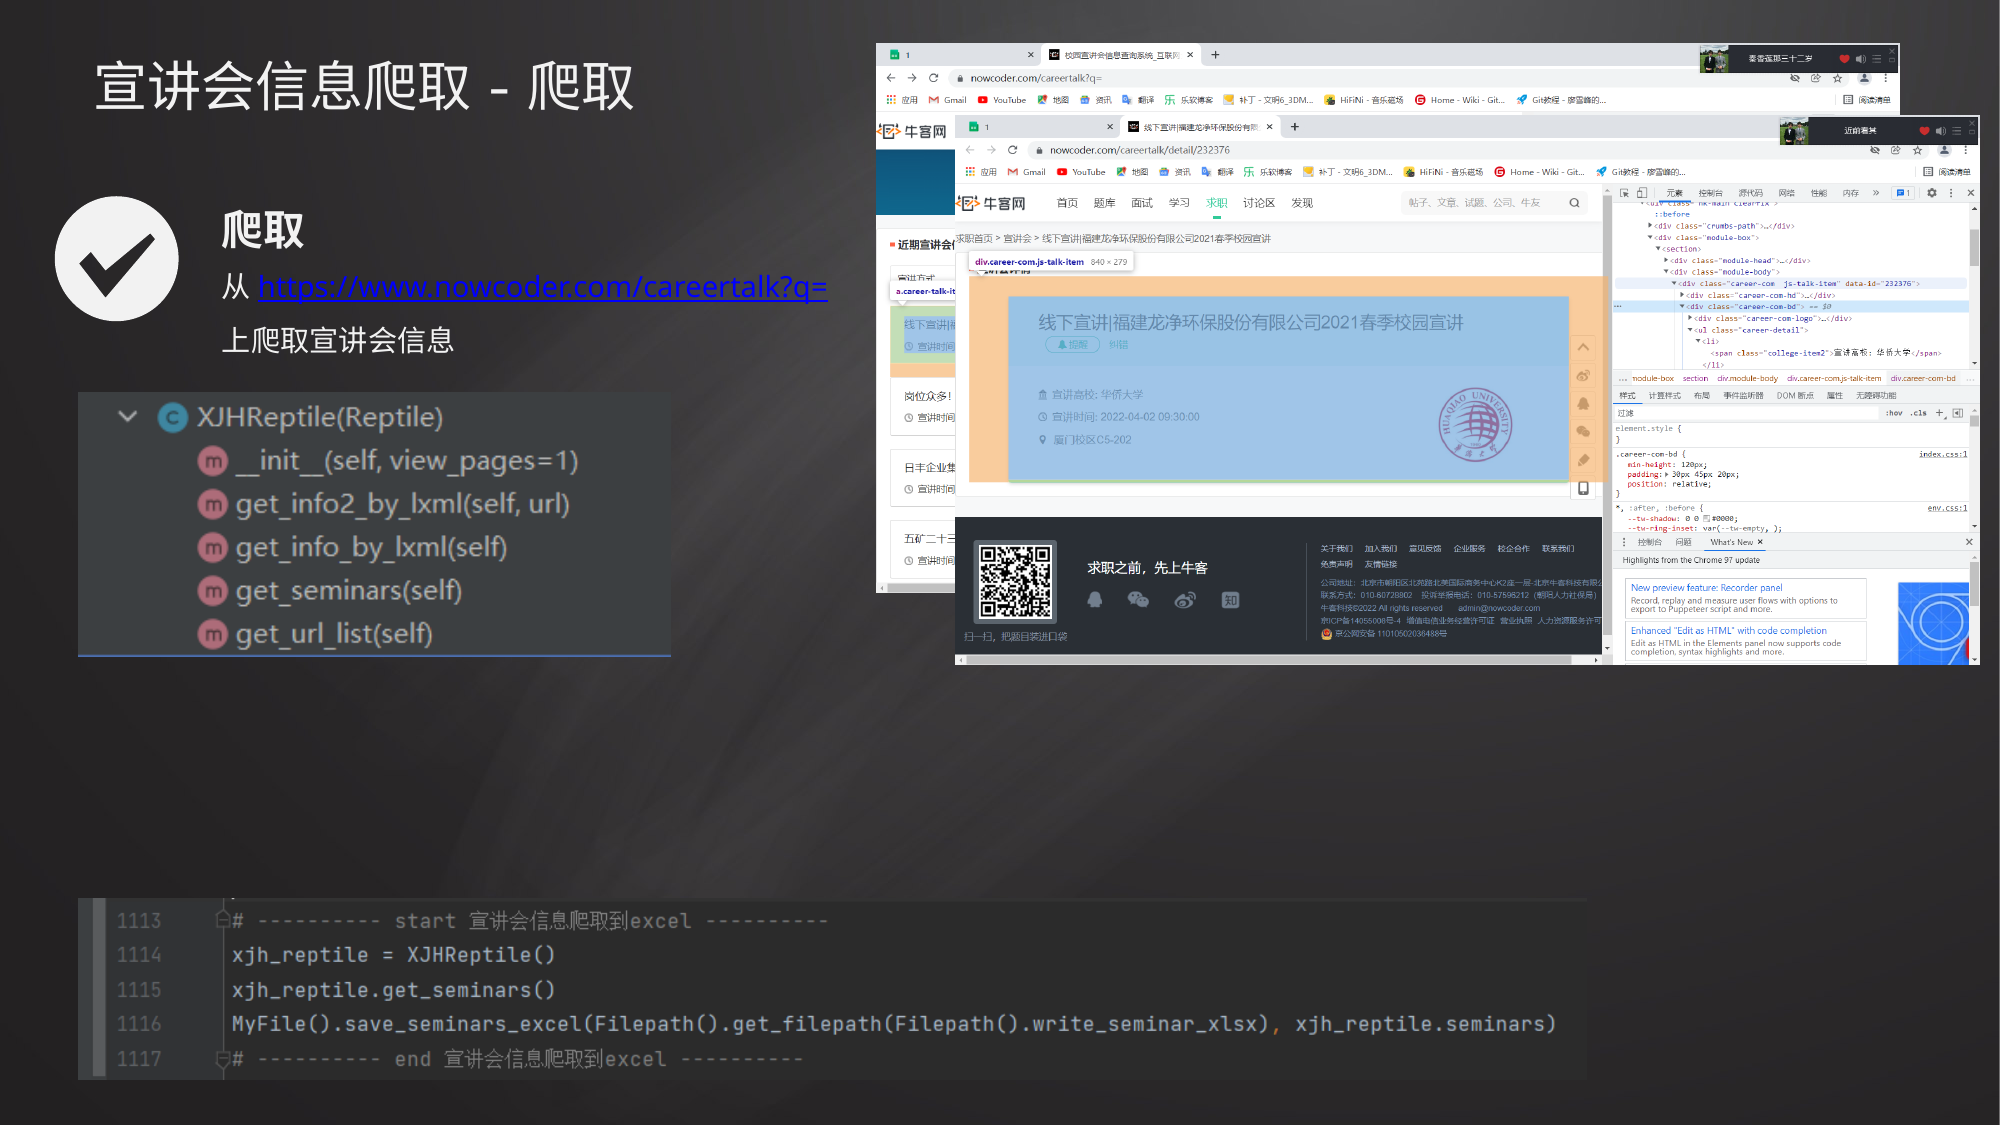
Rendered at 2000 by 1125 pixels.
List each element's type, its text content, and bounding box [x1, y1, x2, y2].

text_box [54, 196, 871, 369]
title 宣讲会信息爬取-爬取 [78, 45, 872, 126]
picture [0, 0, 2000, 1125]
